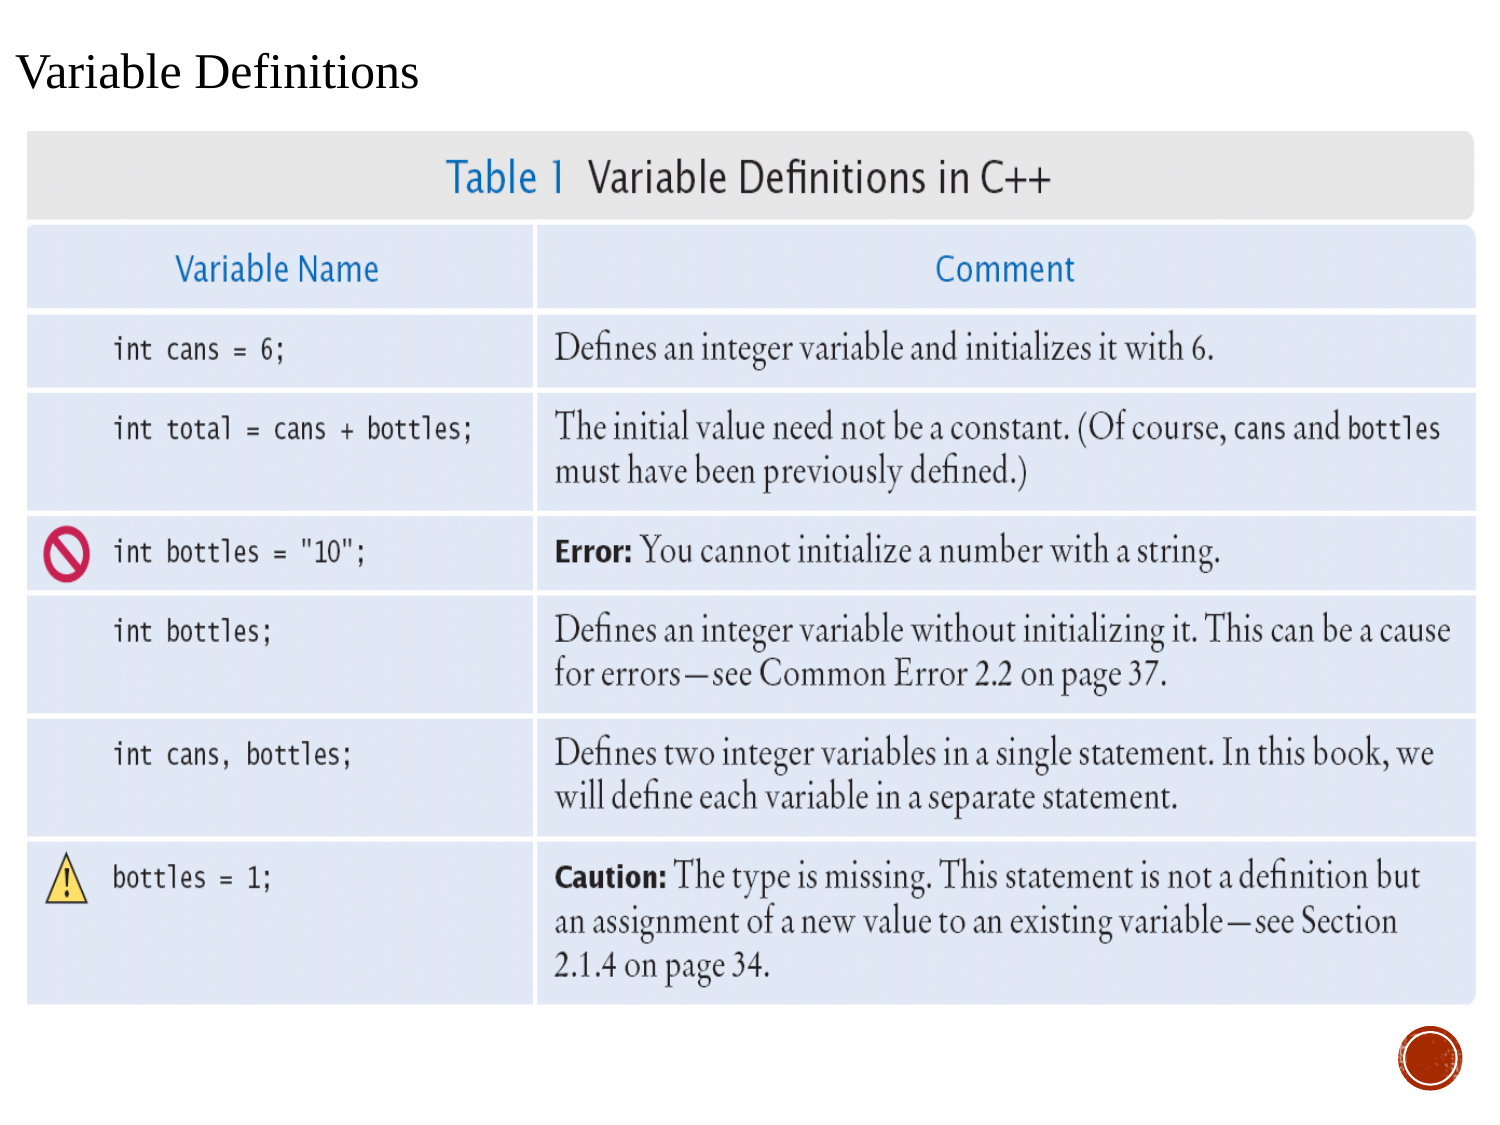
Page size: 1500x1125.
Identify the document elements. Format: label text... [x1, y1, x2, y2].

text_box Variable Definitions [0, 24, 1163, 113]
picture [27, 131, 1478, 1006]
